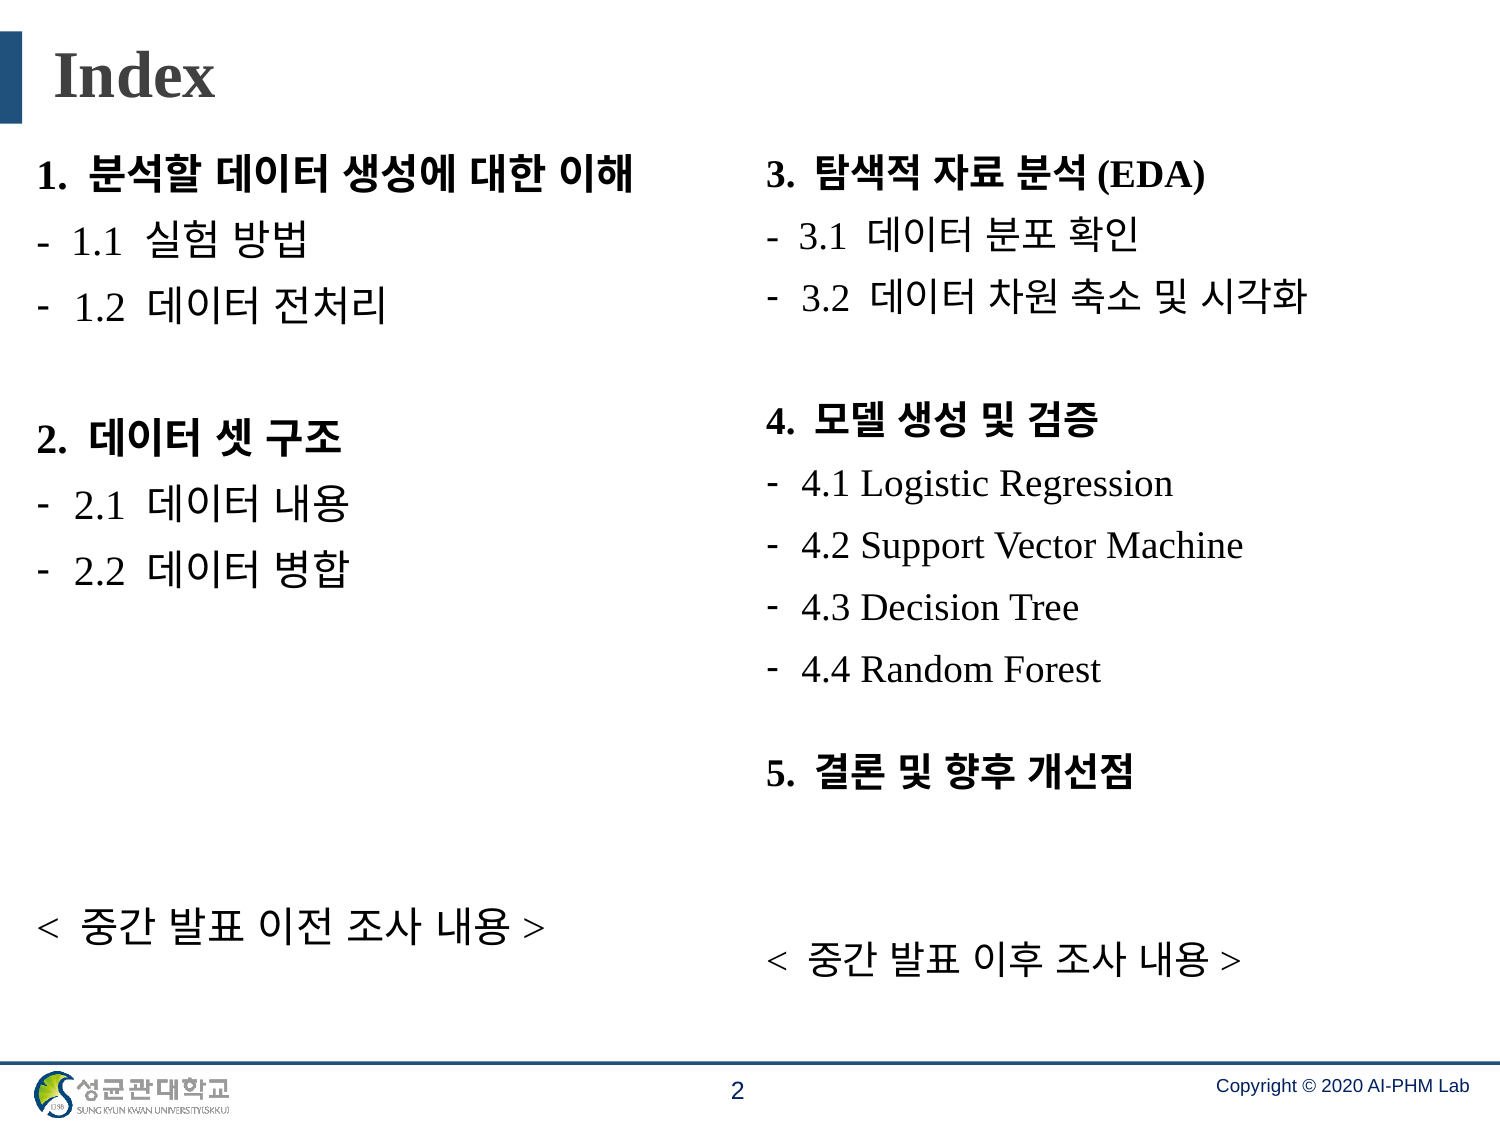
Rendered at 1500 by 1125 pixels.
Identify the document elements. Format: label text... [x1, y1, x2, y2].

picture [34, 1071, 229, 1118]
title Index [38, 31, 1470, 120]
text_box 3. 탐색적 자료 분석(EDA) - 3.1 데이터 분포 확인 3.2 데이터 차원 축소 및 시각화 4. 모델 생성 및 검증 4.1 Logistic Regression 4.2 Support Vector Machine 4.3 Decision Tree 4.4 Random Forest 5. 결론 및 향후 개선점 < 중간 발표 이후 조사 내용> [751, 146, 1470, 998]
list 1. 분석할 데이터 생성에 대한 이해 - 1.1 실험 방법 1.2 데이터 전처리 2. 데이터 셋 구조 2.1 데이터 내용 2.2 데이터 병합 < 중간 발표 이전 조사 내용> [21, 146, 697, 998]
